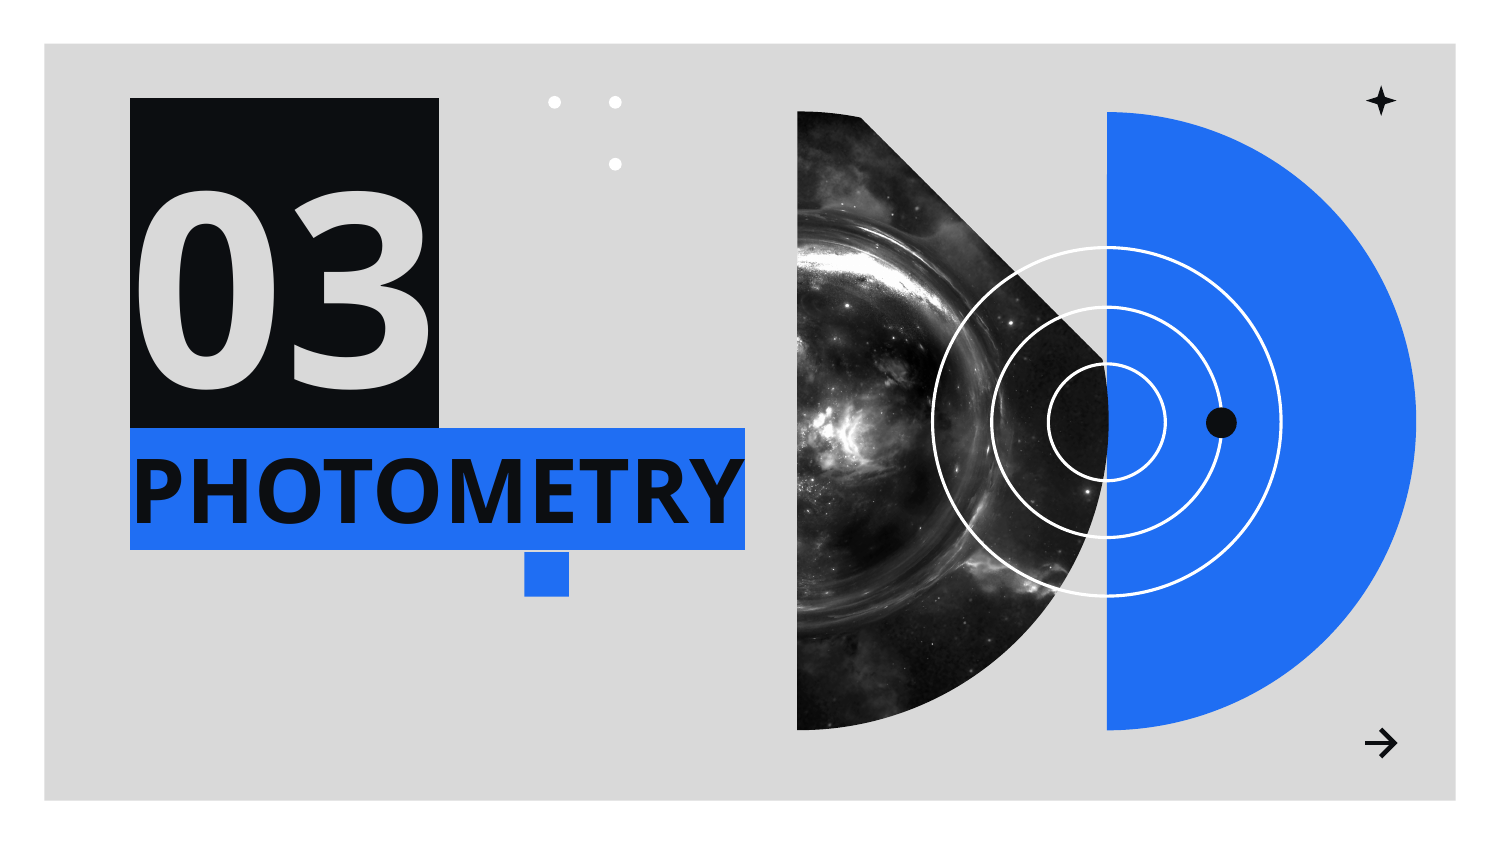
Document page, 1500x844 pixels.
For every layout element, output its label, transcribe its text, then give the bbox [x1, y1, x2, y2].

picture [489, 111, 1109, 731]
title 03 [114, 107, 530, 419]
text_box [932, 247, 1282, 597]
title PHOTOMETRY [114, 419, 484, 565]
text_box [1112, 112, 1417, 731]
